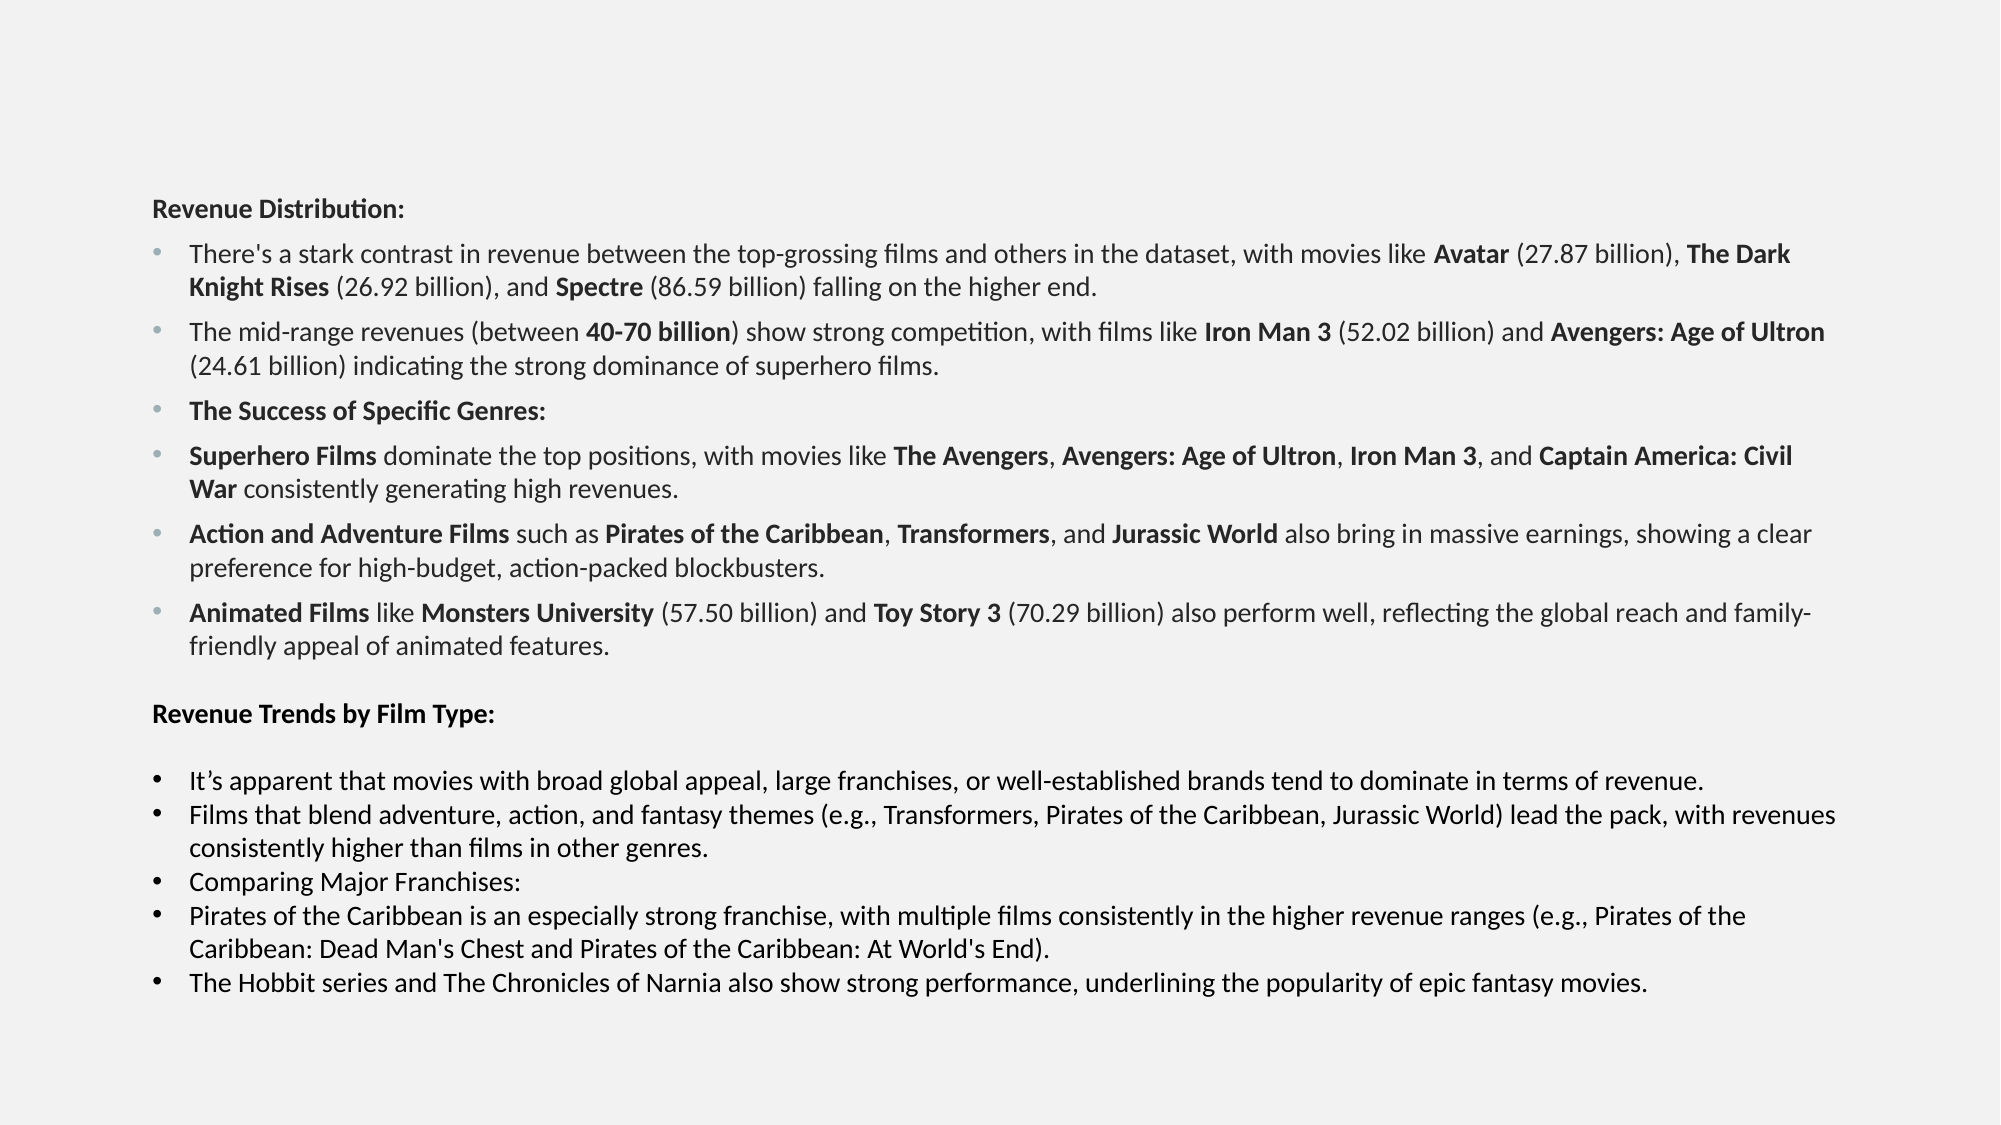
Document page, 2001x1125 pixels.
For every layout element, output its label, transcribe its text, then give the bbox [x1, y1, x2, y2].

list Revenue Distribution: There's a stark contrast in revenue between the top-grossing films and others in the dataset, with movies like Avatar (27.87 billion), The Dark Knight Rises (26.92 billion), and Spectre (86.59 billion) falling on the higher end. The mid-range revenues (between 40-70 billion) show strong competition, with films like Iron Man 3 (52.02 billion) and Avengers: Age of Ultron (24.61 billion) indicating the strong dominance of superhero films. The Success of Specific Genres: Superhero Films dominate the top positions, with movies like The Avengers, Avengers: Age of Ultron, Iron Man 3, and Captain America: Civil War consistently generating high revenues. Action and Adventure Films such as Pirates of the Caribbean, Transformers, and Jurassic World also bring in massive earnings, showing a clear preference for high-budget, action-packed blockbusters. Animated Films like Monsters University (57.50 billion) and Toy Story 3 (70.29 billion) also perform well, reflecting the global reach and family-friendly appeal of animated features. Revenue Trends by Film Type: It’s apparent that movies with broad global appeal, large franchises, or well-established brands tend to dominate in terms of revenue. Films that blend adventure, action, and fantasy themes (e.g., Transformers, Pirates of the Caribbean, Jurassic World) lead the pack, with revenues consistently higher than films in other genres. Comparing Major Franchises: Pirates of the Caribbean is an especially strong franchise, with multiple films consistently in the higher revenue ranges (e.g., Pirates of the Caribbean: Dead Man's Chest and Pirates of the Caribbean: At World's End). The Hobbit series and The Chronicles of Narnia also show strong performance, underlining the popularity of epic fantasy movies. [137, 147, 1863, 1014]
